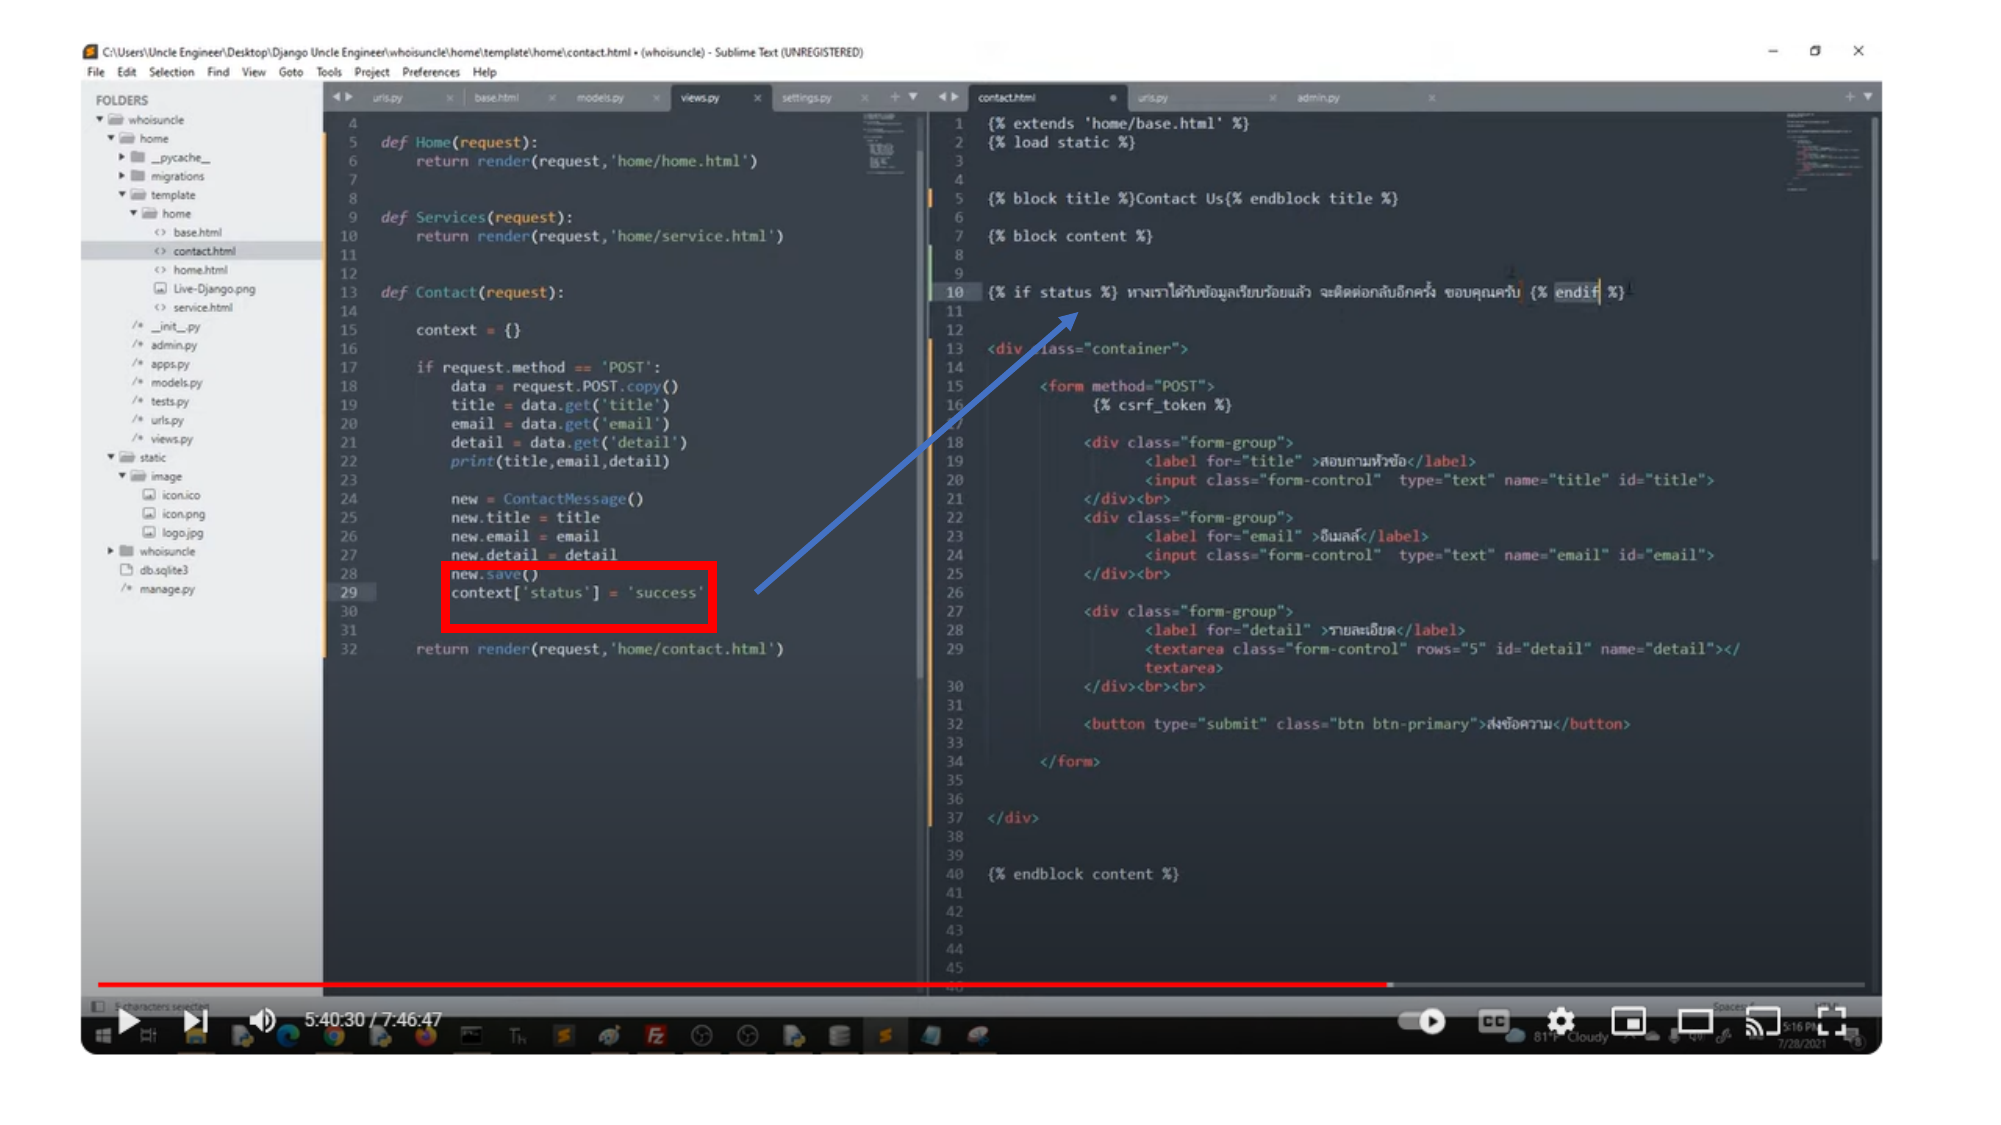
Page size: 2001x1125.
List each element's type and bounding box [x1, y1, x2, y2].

picture [75, 40, 1898, 1061]
text_box [755, 311, 1079, 593]
